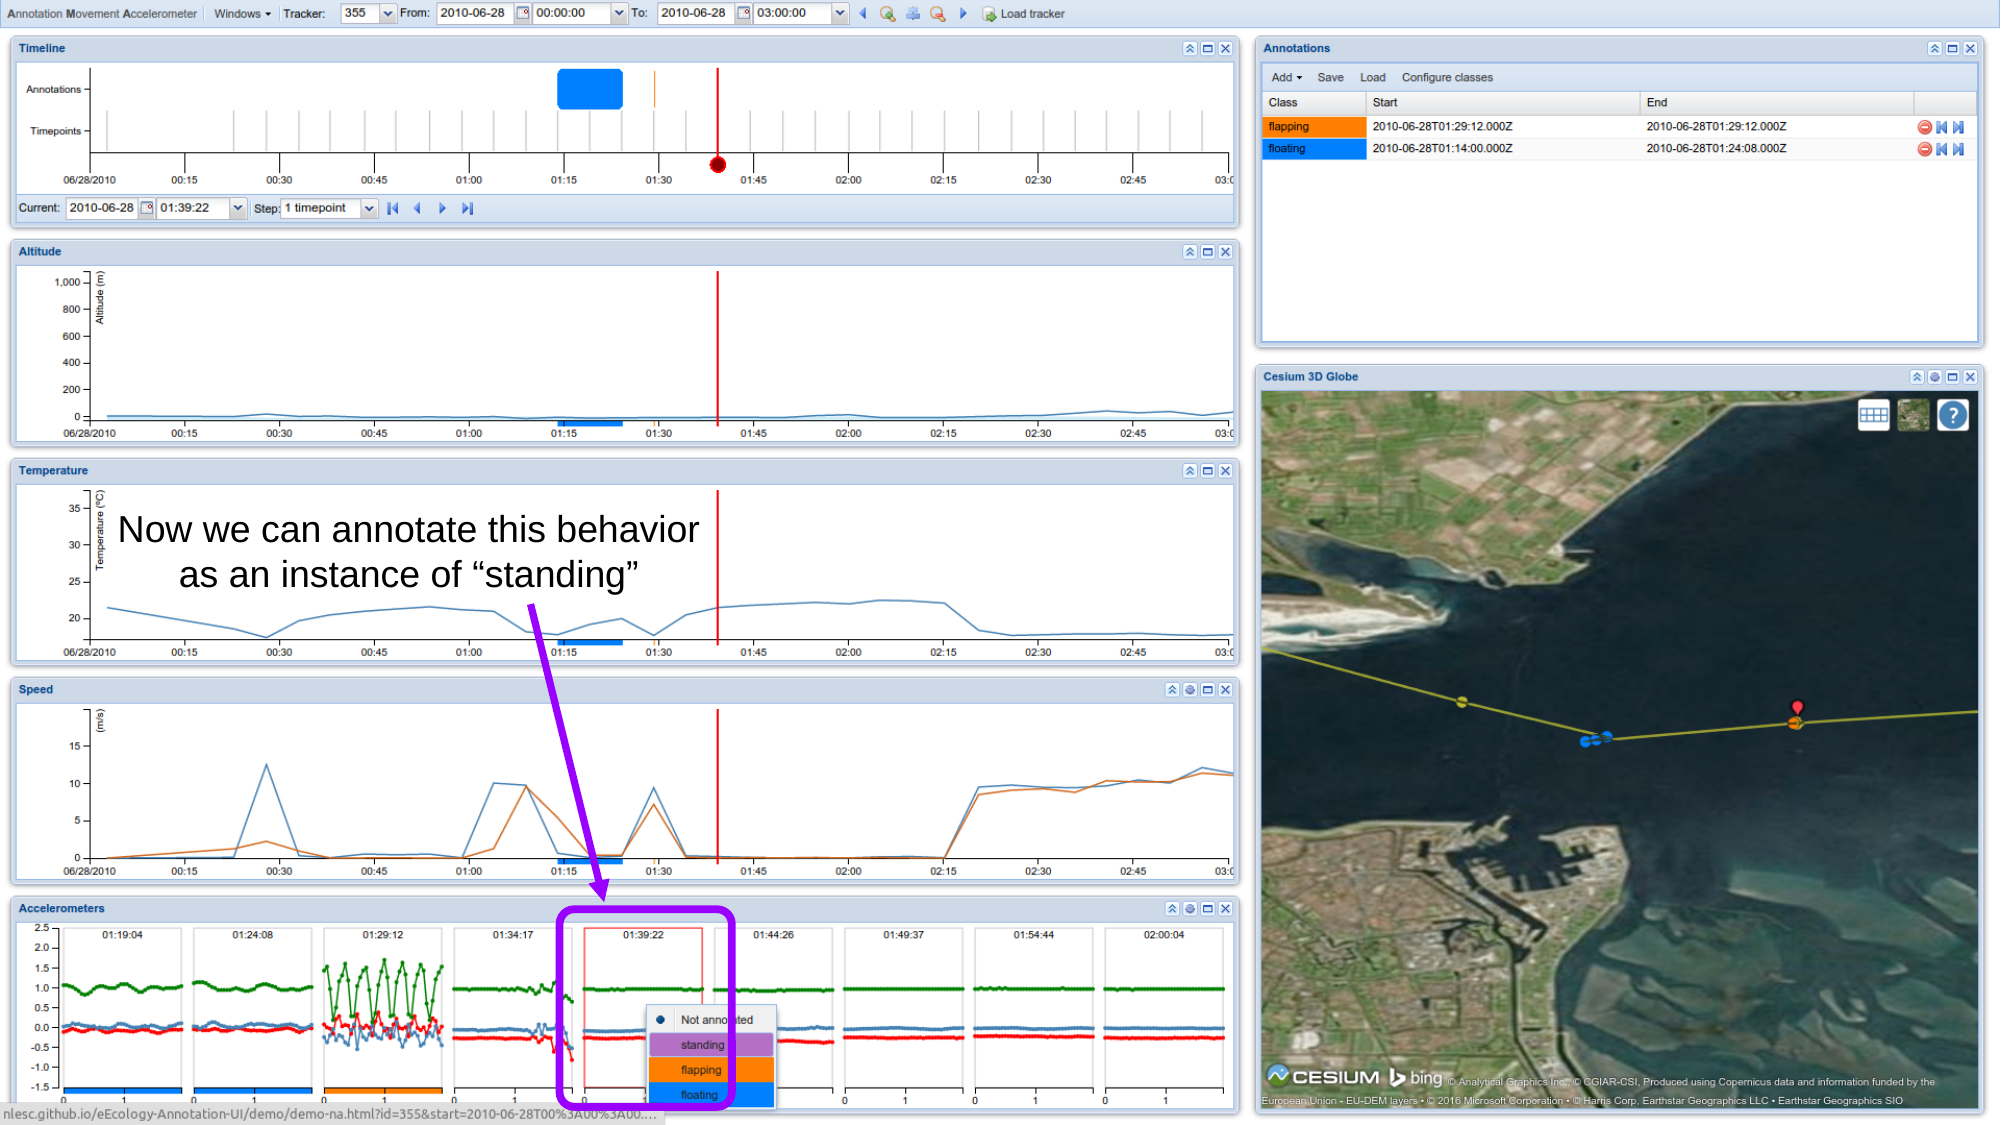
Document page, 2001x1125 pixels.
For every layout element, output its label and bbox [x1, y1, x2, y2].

text_box [530, 604, 605, 903]
picture [0, 0, 2000, 1125]
